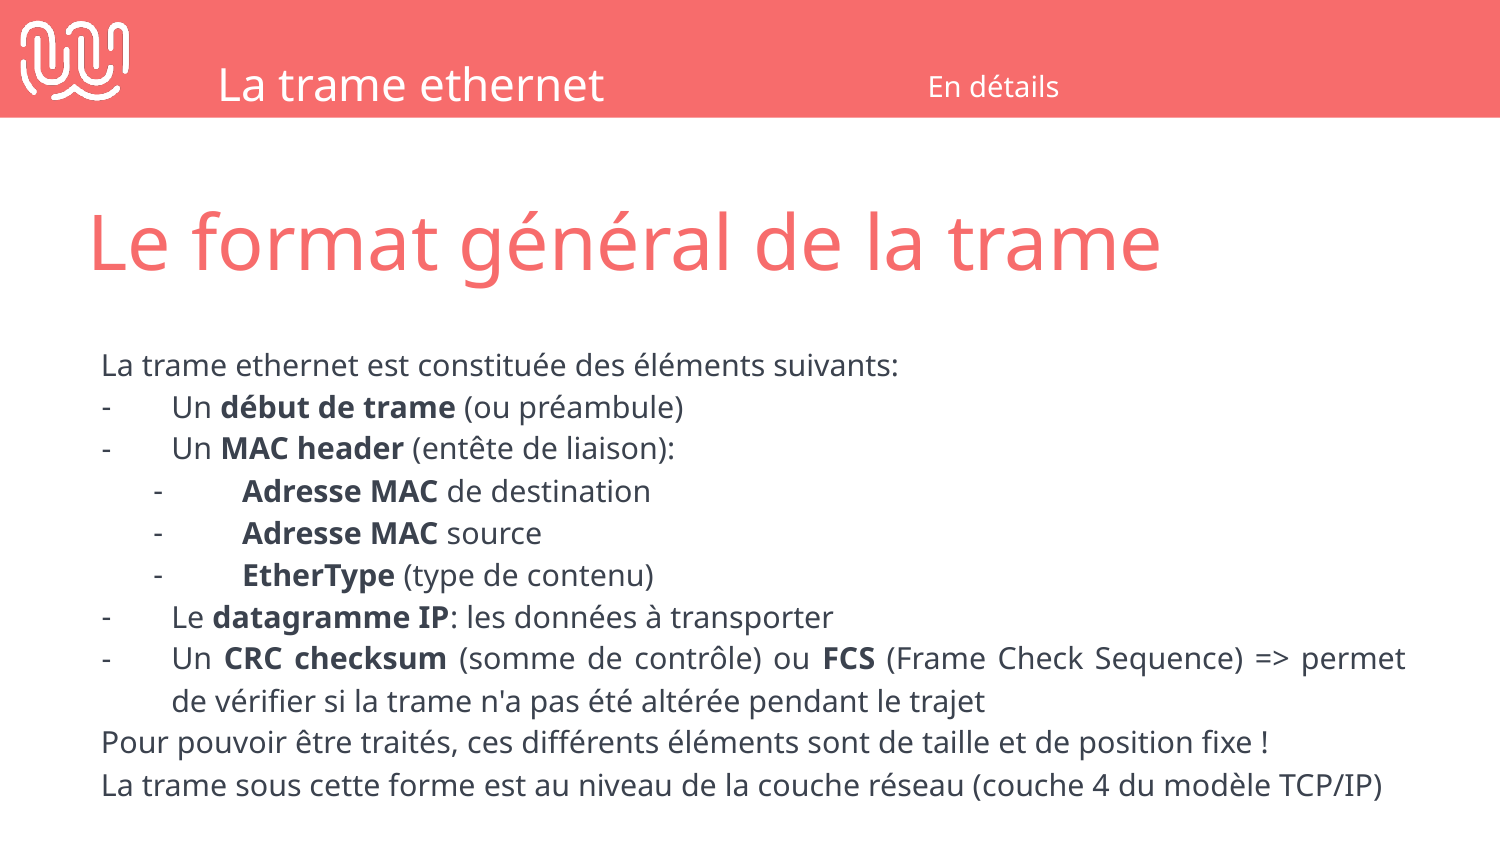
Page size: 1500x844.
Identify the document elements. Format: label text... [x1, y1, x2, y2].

text_box En détails [927, 56, 1500, 116]
text_box Le format général de la trame [87, 193, 1478, 281]
text_box La trame ethernet est constituée des éléments suivants: Un début de trame (ou préambule) Un MAC header (entête de liaison): Adresse MAC de destination Adresse MAC source EtherType (type de contenu) Le datagramme IP: les données à transporter Un CRC checksum (somme de contrôle) ou FCS (Frame Check Sequence) => permet de vérifier si la trame n'a pas été altérée pendant le trajet Pour pouvoir être traités, ces différents éléments sont de taille et de position fixe ! La trame sous cette forme est au niveau de la couche réseau (couche 4 du modèle TCP/IP) [100, 321, 1407, 821]
picture [20, 20, 134, 101]
text_box La trame ethernet [217, 24, 921, 143]
